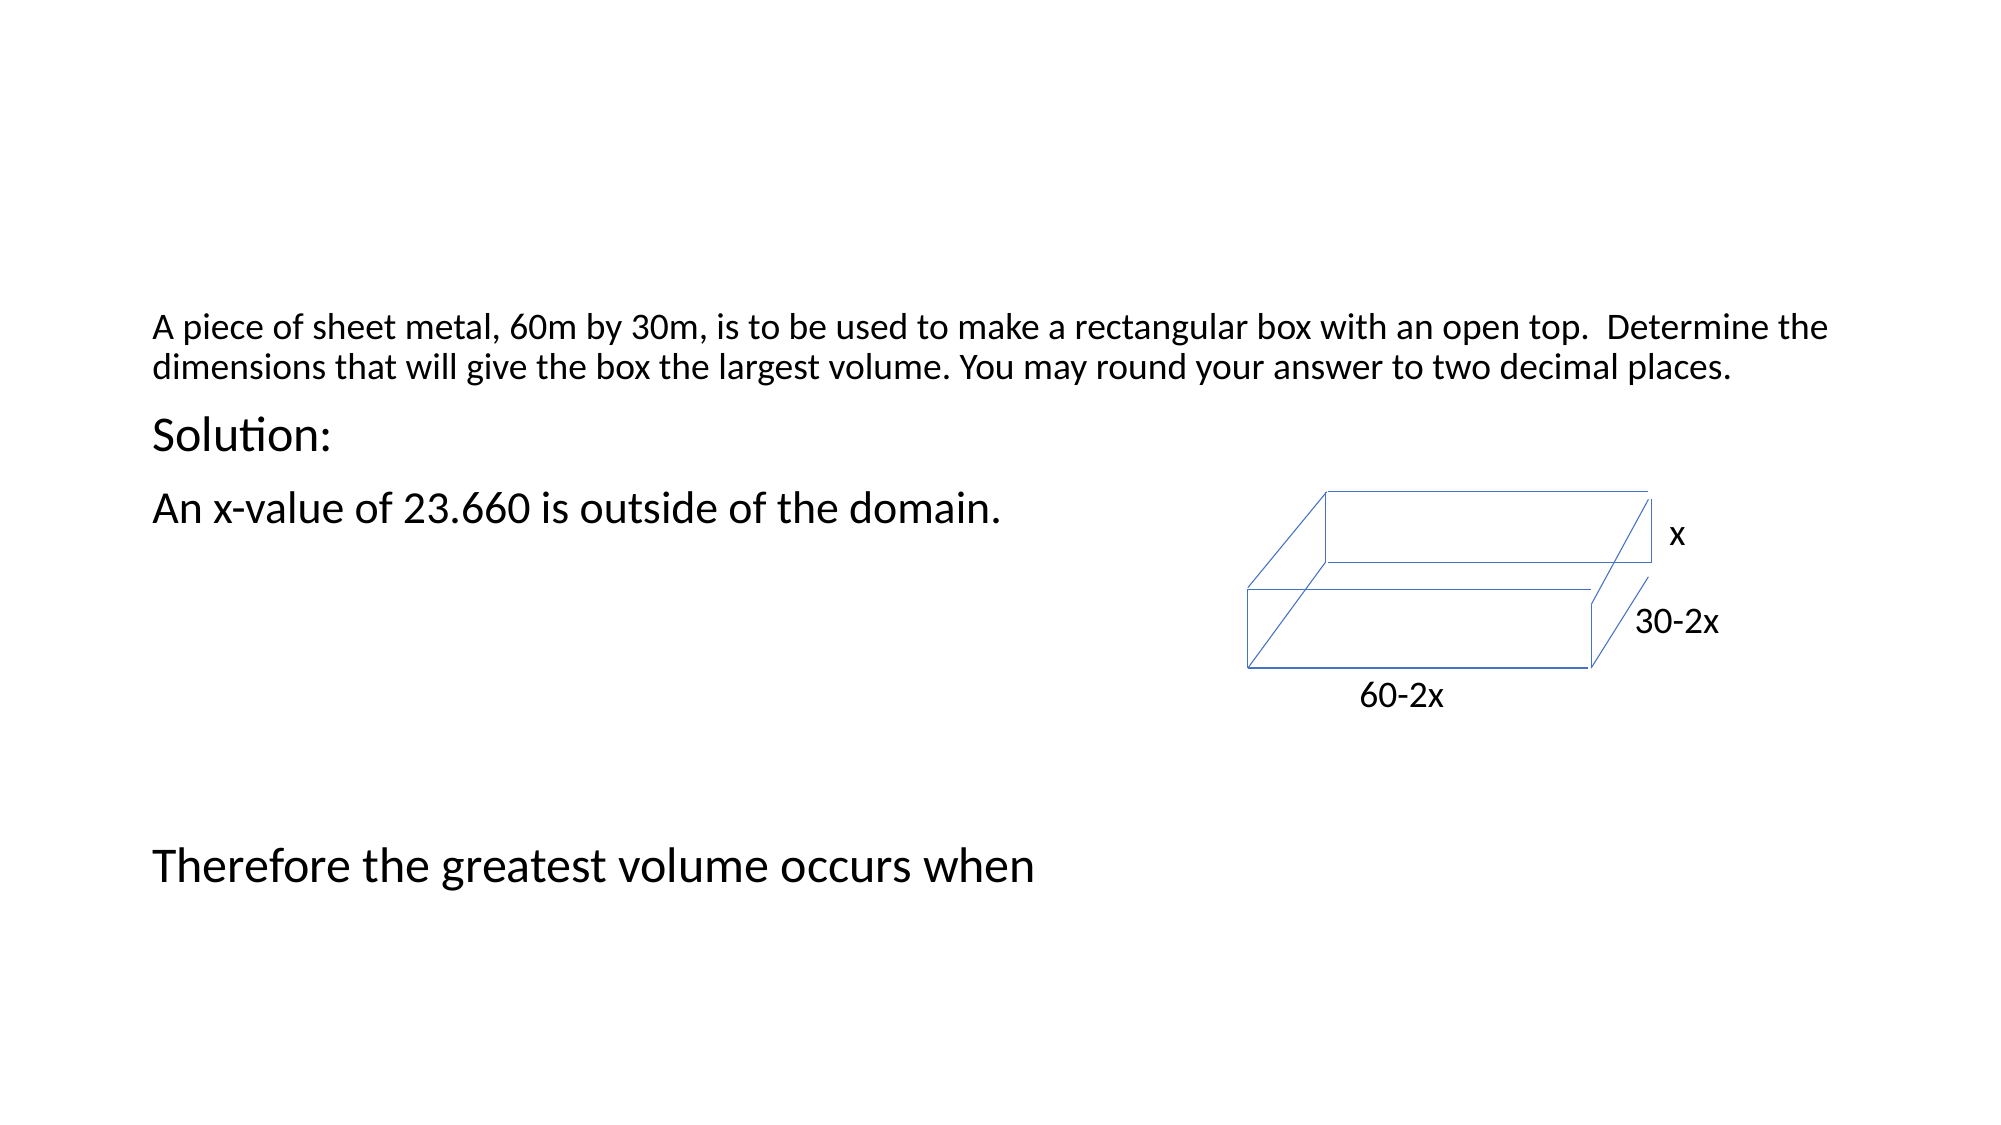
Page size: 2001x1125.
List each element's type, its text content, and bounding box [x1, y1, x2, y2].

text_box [1592, 605, 1649, 669]
text_box 60-2x [1344, 669, 1495, 723]
text_box 60-2x [1344, 662, 1495, 667]
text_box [1248, 590, 1326, 667]
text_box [1247, 491, 1327, 588]
text_box x [1654, 500, 1805, 561]
text_box 30-2x [1649, 589, 1770, 649]
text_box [1591, 499, 1649, 605]
